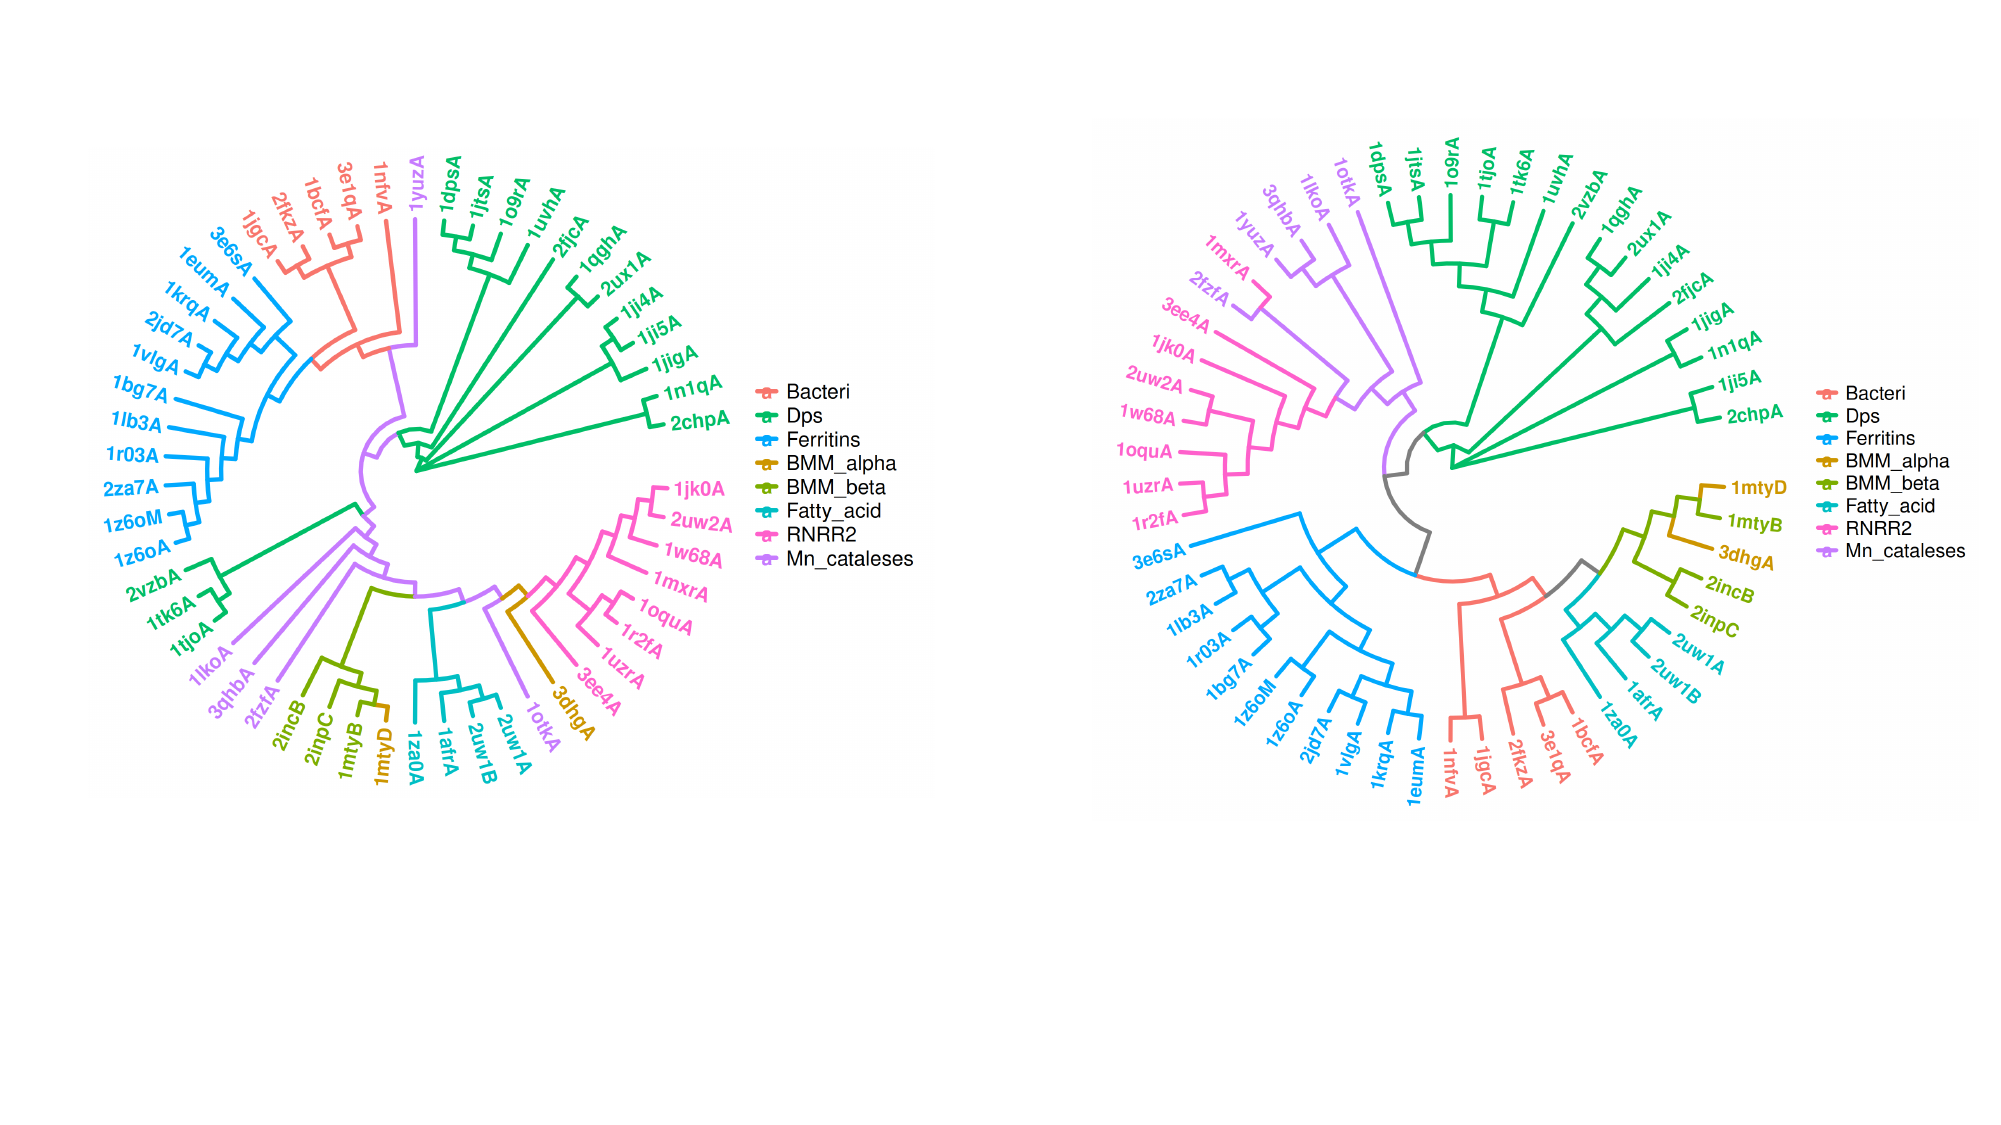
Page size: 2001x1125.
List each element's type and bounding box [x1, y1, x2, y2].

picture [1092, 117, 1979, 821]
picture [88, 147, 935, 798]
